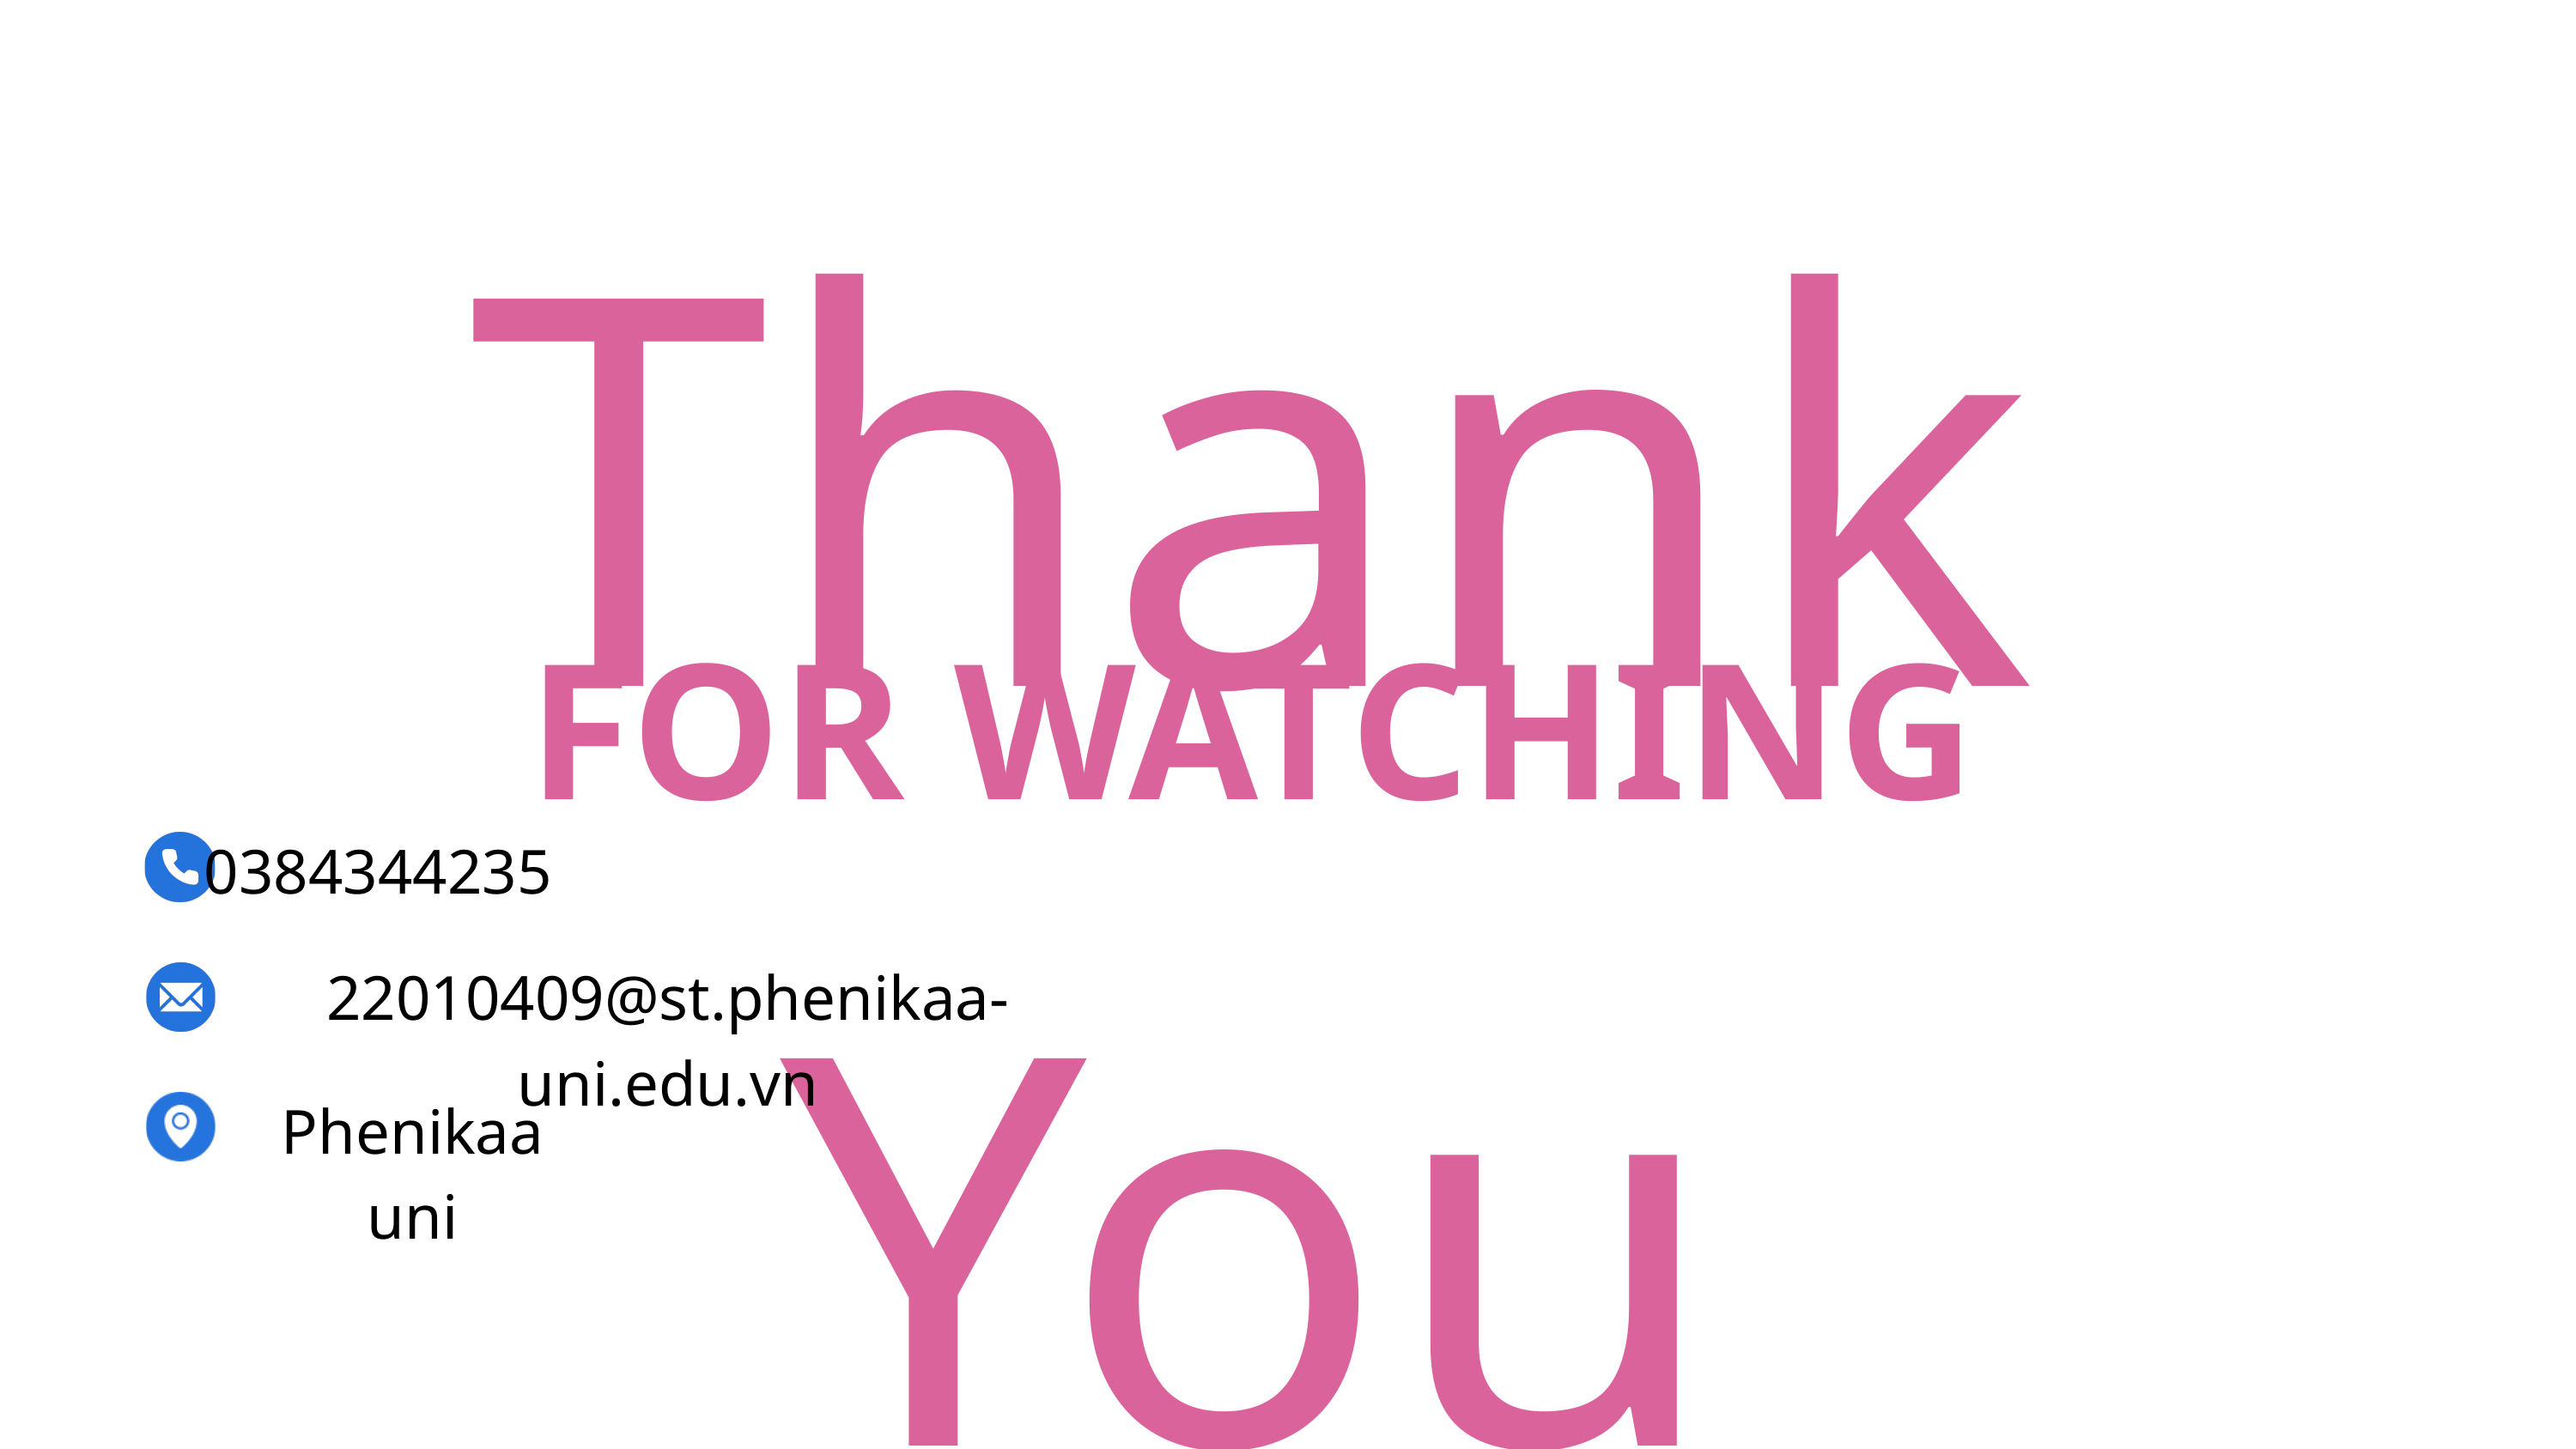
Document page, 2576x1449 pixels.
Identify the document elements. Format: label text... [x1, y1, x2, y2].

text_box 0384344235 [146, 834, 611, 906]
text_box 22010409@st.phenikaa-uni.edu.vn [250, 947, 1086, 1119]
text_box [146, 962, 216, 1032]
text_box Phenikaa uni [250, 1081, 575, 1252]
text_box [108, 96, 2396, 824]
text_box [146, 1092, 216, 1161]
